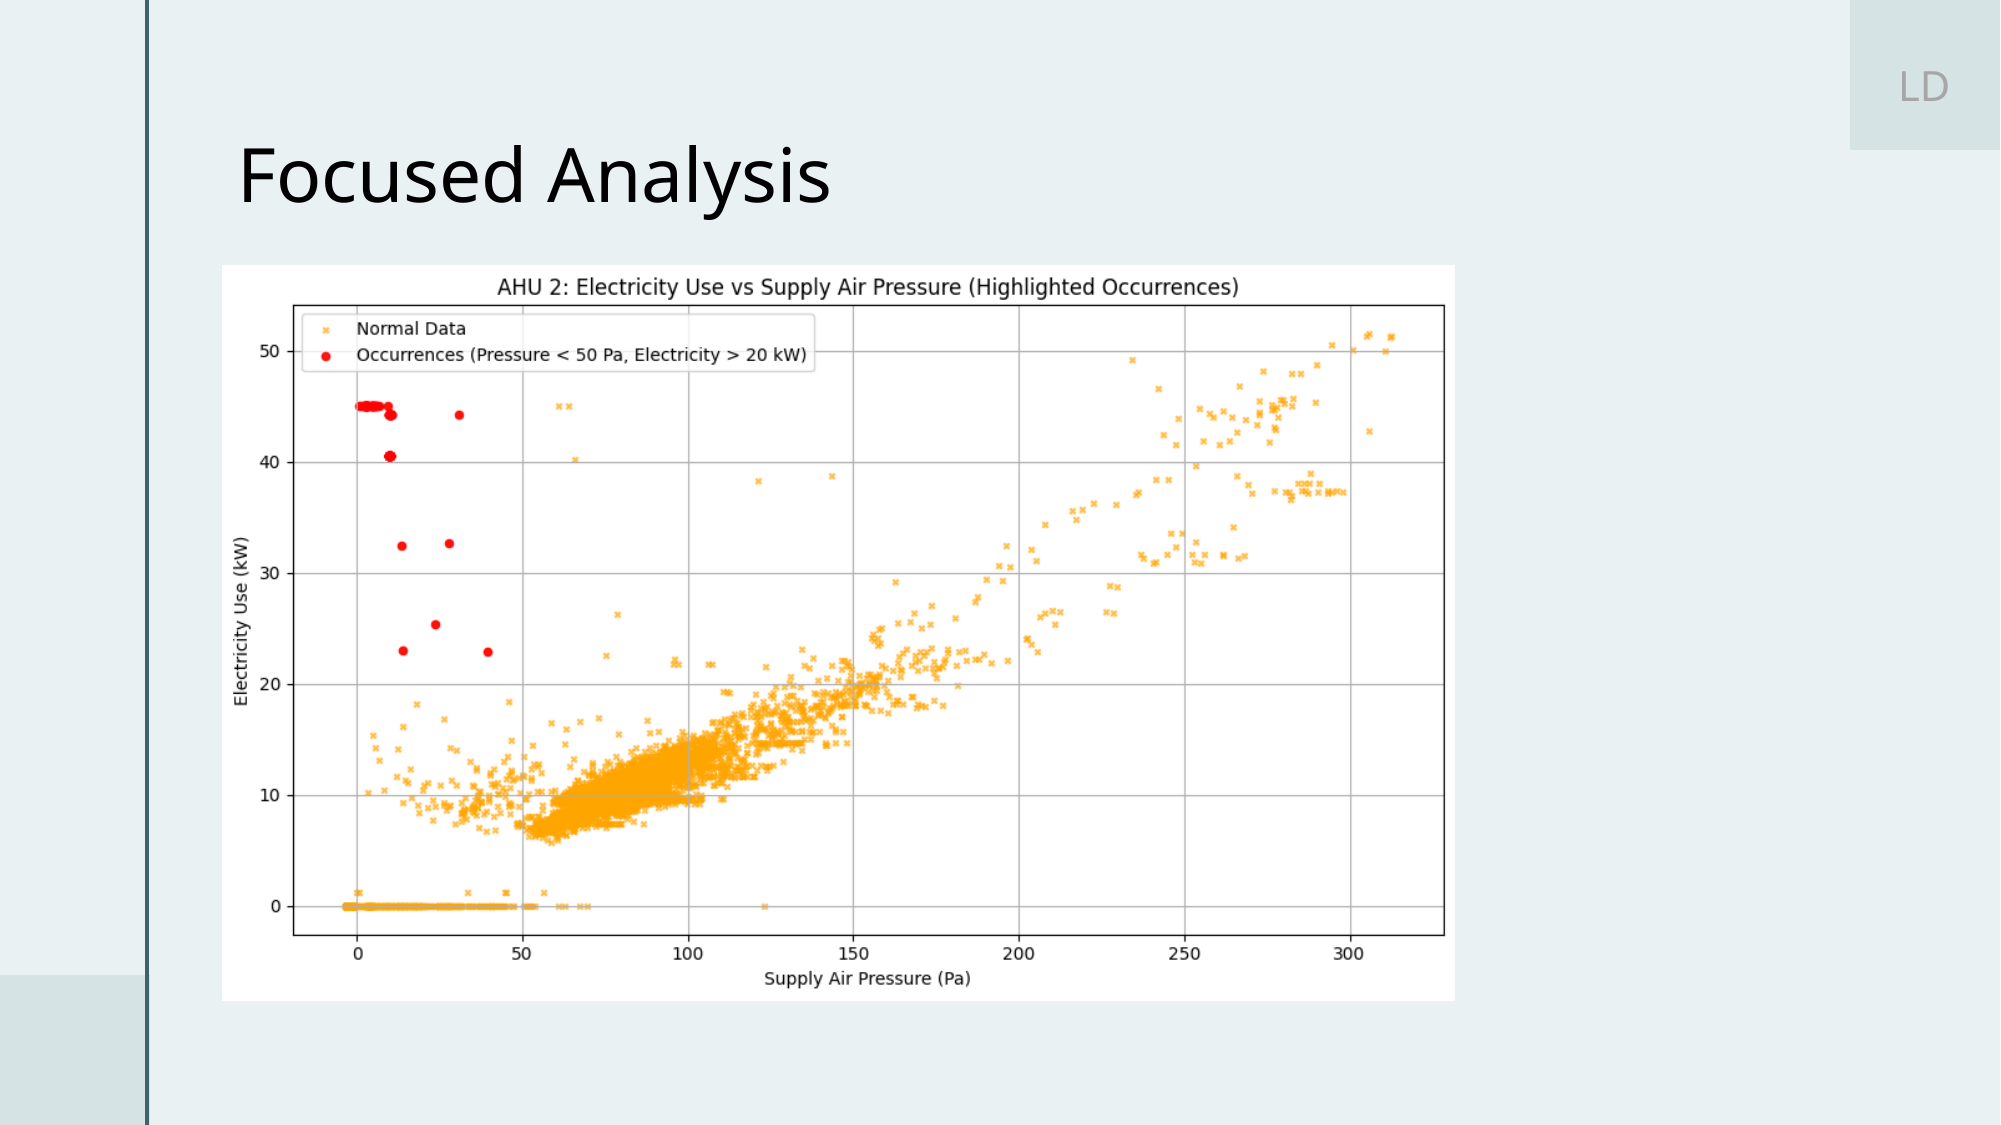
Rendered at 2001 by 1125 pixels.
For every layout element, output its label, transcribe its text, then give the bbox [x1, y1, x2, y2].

text_box LD [1883, 0, 2000, 118]
title Focused Analysis [222, 0, 1850, 227]
picture [222, 265, 1455, 1002]
